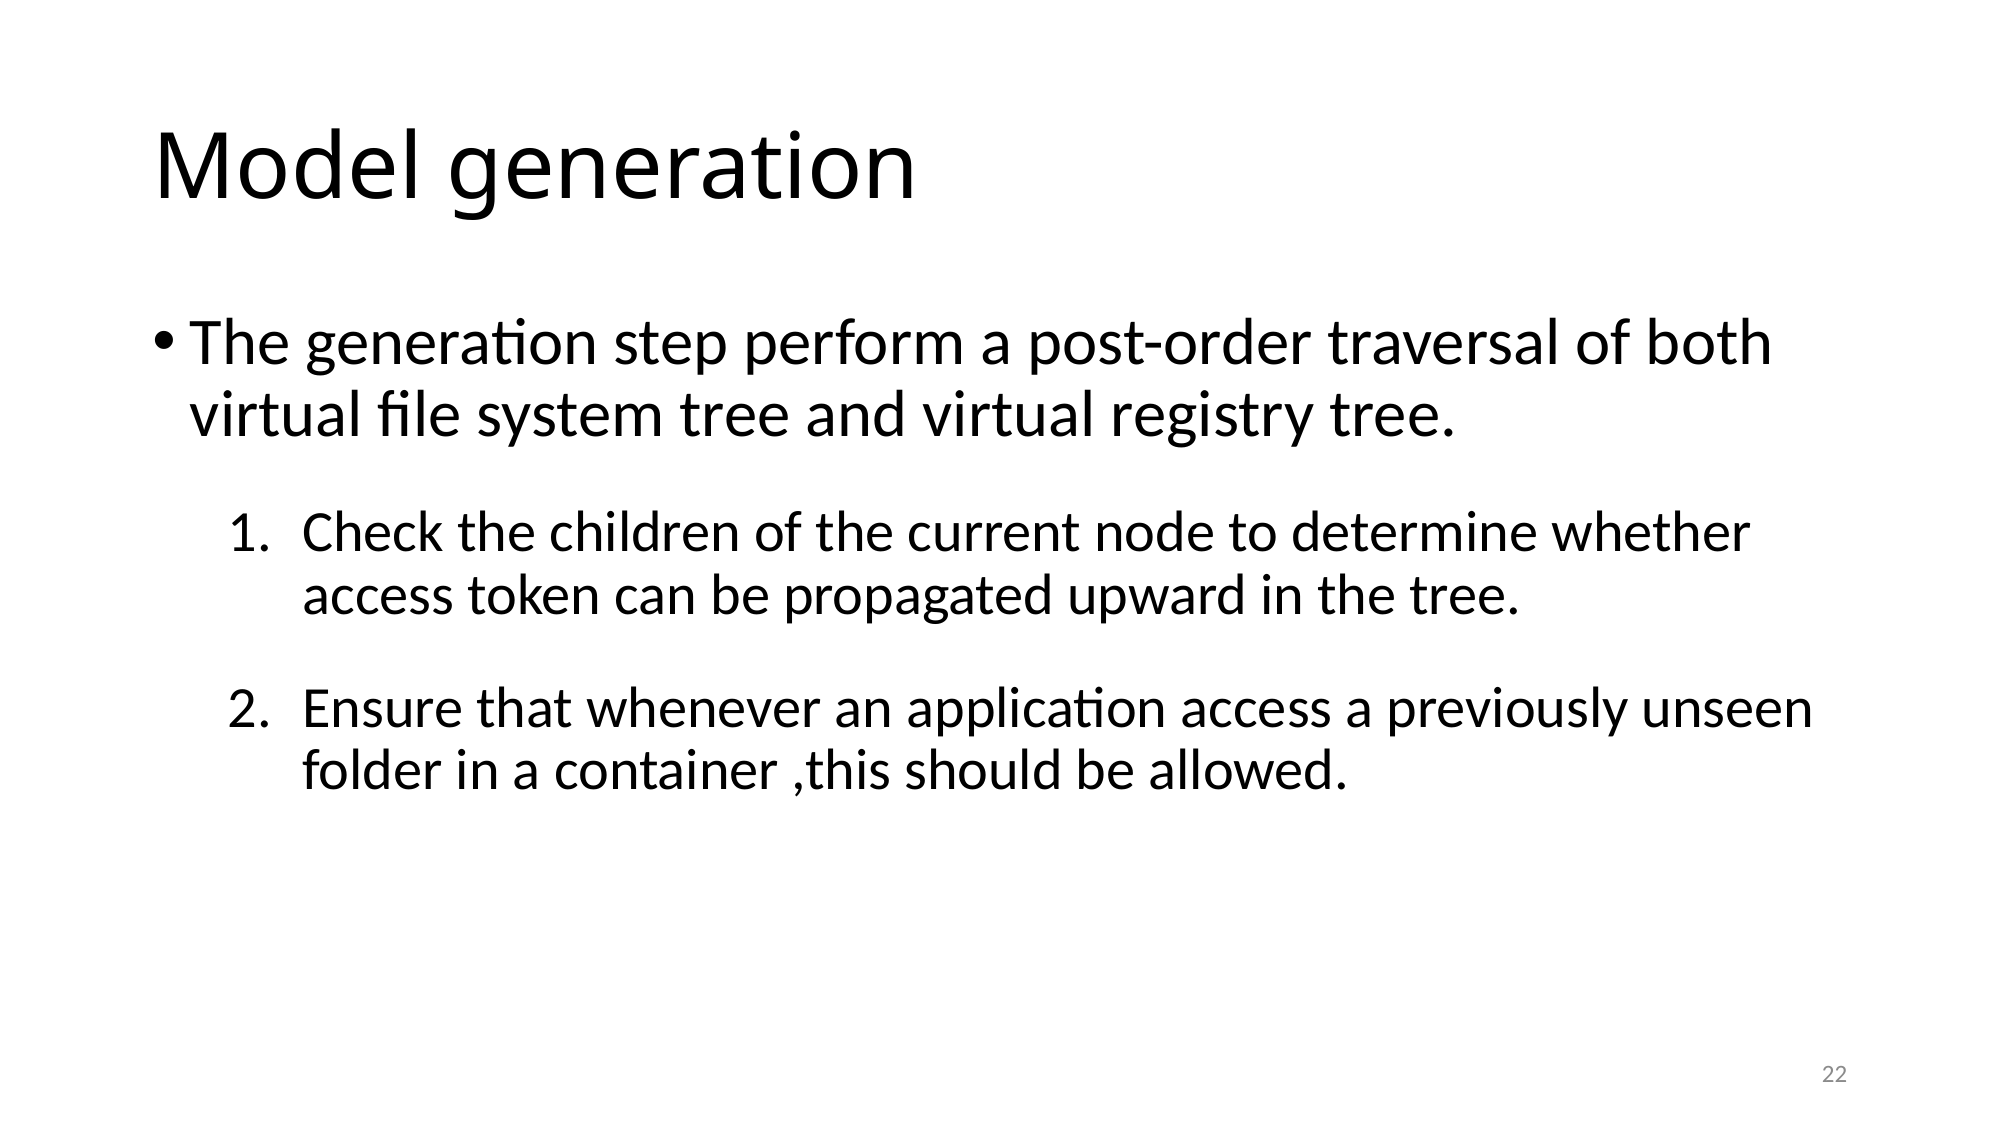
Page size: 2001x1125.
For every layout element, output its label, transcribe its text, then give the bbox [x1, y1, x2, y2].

title Model generation [137, 59, 1863, 278]
list The generation step perform a post-order traversal of both virtual file system tree and virtual registry tree. Check the children of the current node to determine whether access token can be propagated upward in the tree. Ensure that whenever an application access a previously unseen folder in a container ,this should be allowed. [137, 299, 1863, 1014]
slide_number 22 [1412, 1042, 1863, 1103]
